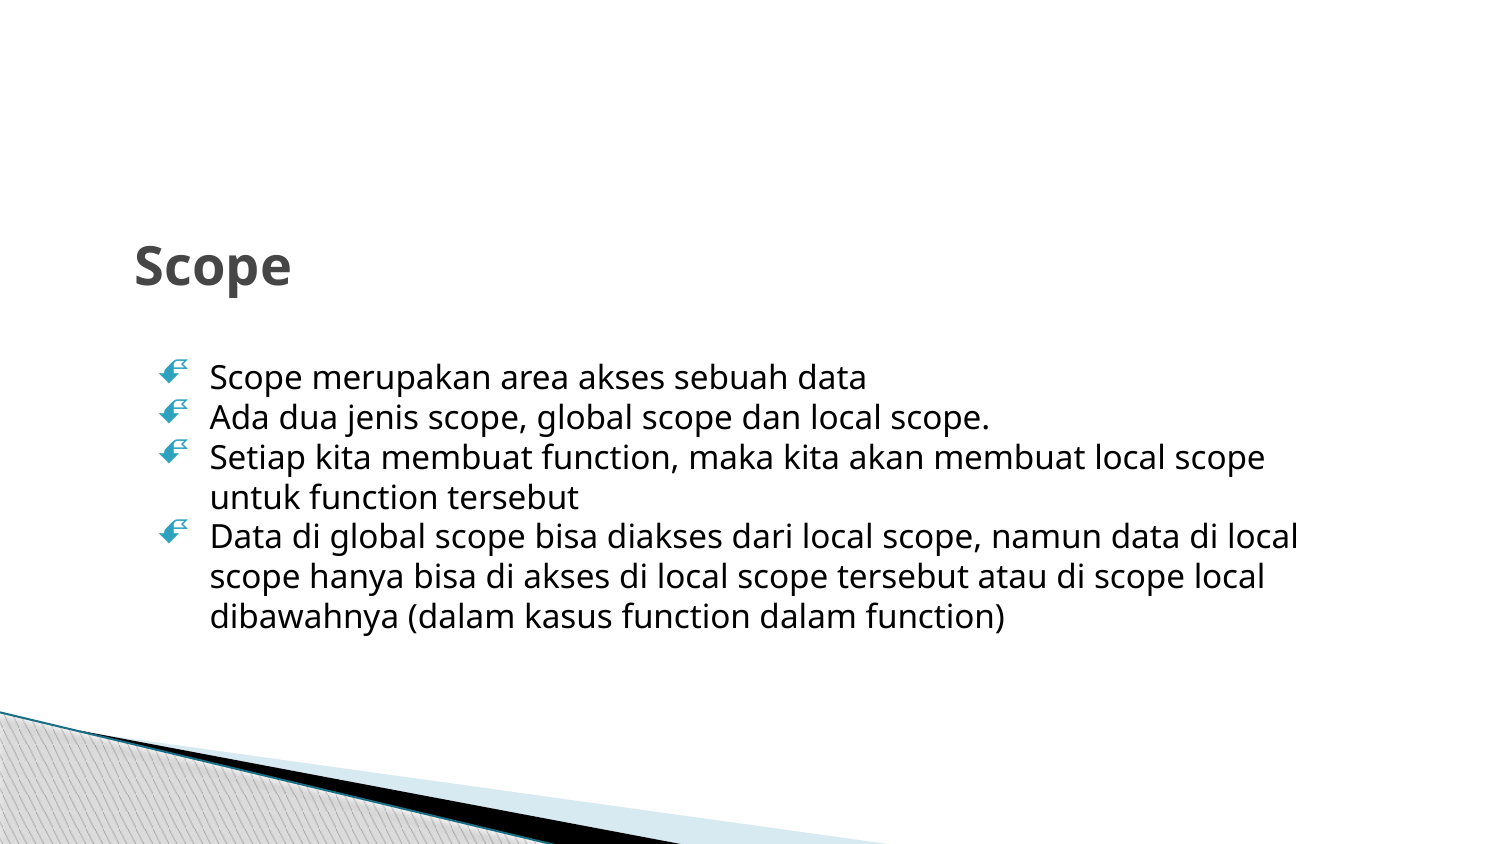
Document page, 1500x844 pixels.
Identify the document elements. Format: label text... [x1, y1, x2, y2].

title Scope [119, 216, 1381, 305]
list Scope merupakan area akses sebuah data Ada dua jenis scope, global scope dan local scope. Setiap kita membuat function, maka kita akan membuat local scope untuk function tersebut Data di global scope bisa diakses dari local scope, namun data di local scope hanya bisa di akses di local scope tersebut atau di scope local dibawahnya (dalam kasus function dalam function) [119, 341, 1381, 712]
